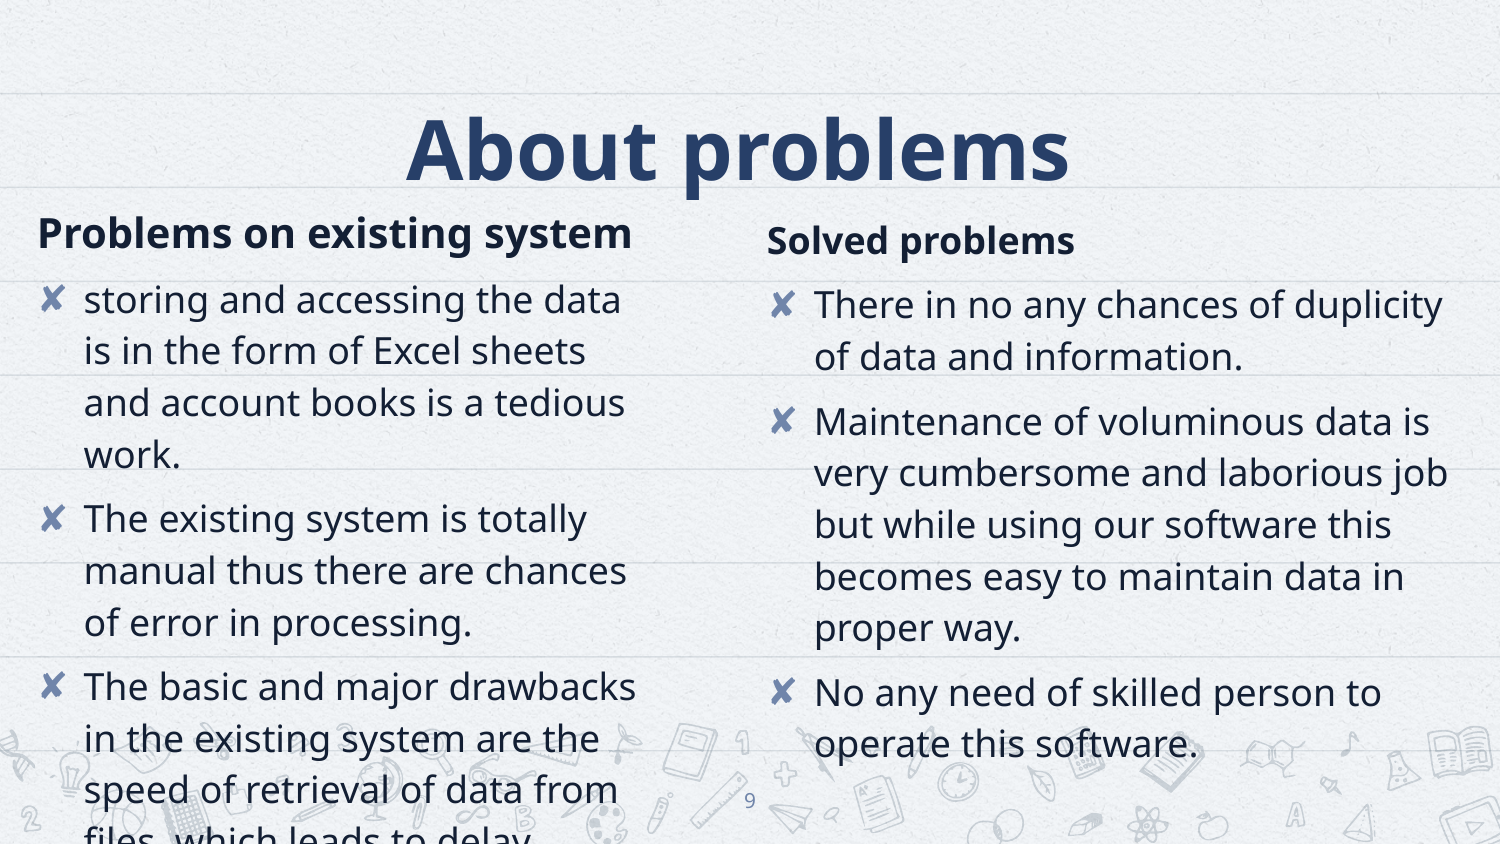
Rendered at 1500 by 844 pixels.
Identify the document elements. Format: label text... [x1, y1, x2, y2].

slide_number 9 [705, 779, 795, 825]
title About problems [168, 108, 1332, 199]
list Solved problems There in no any chances of duplicity of data and information. Maintenance of voluminous data is very cumbersome and laborious job but while using our software this becomes easy to maintain data in proper way. No any need of skilled person to operate this software. [766, 210, 1453, 825]
picture [0, 0, 1500, 844]
list Problems on existing system storing and accessing the data is in the form of Excel sheets and account books is a tedious work. The existing system is totally manual thus there are chances of error in processing. The basic and major drawbacks in the existing system are the speed of retrieval of data from files, which leads to delay [36, 198, 640, 844]
